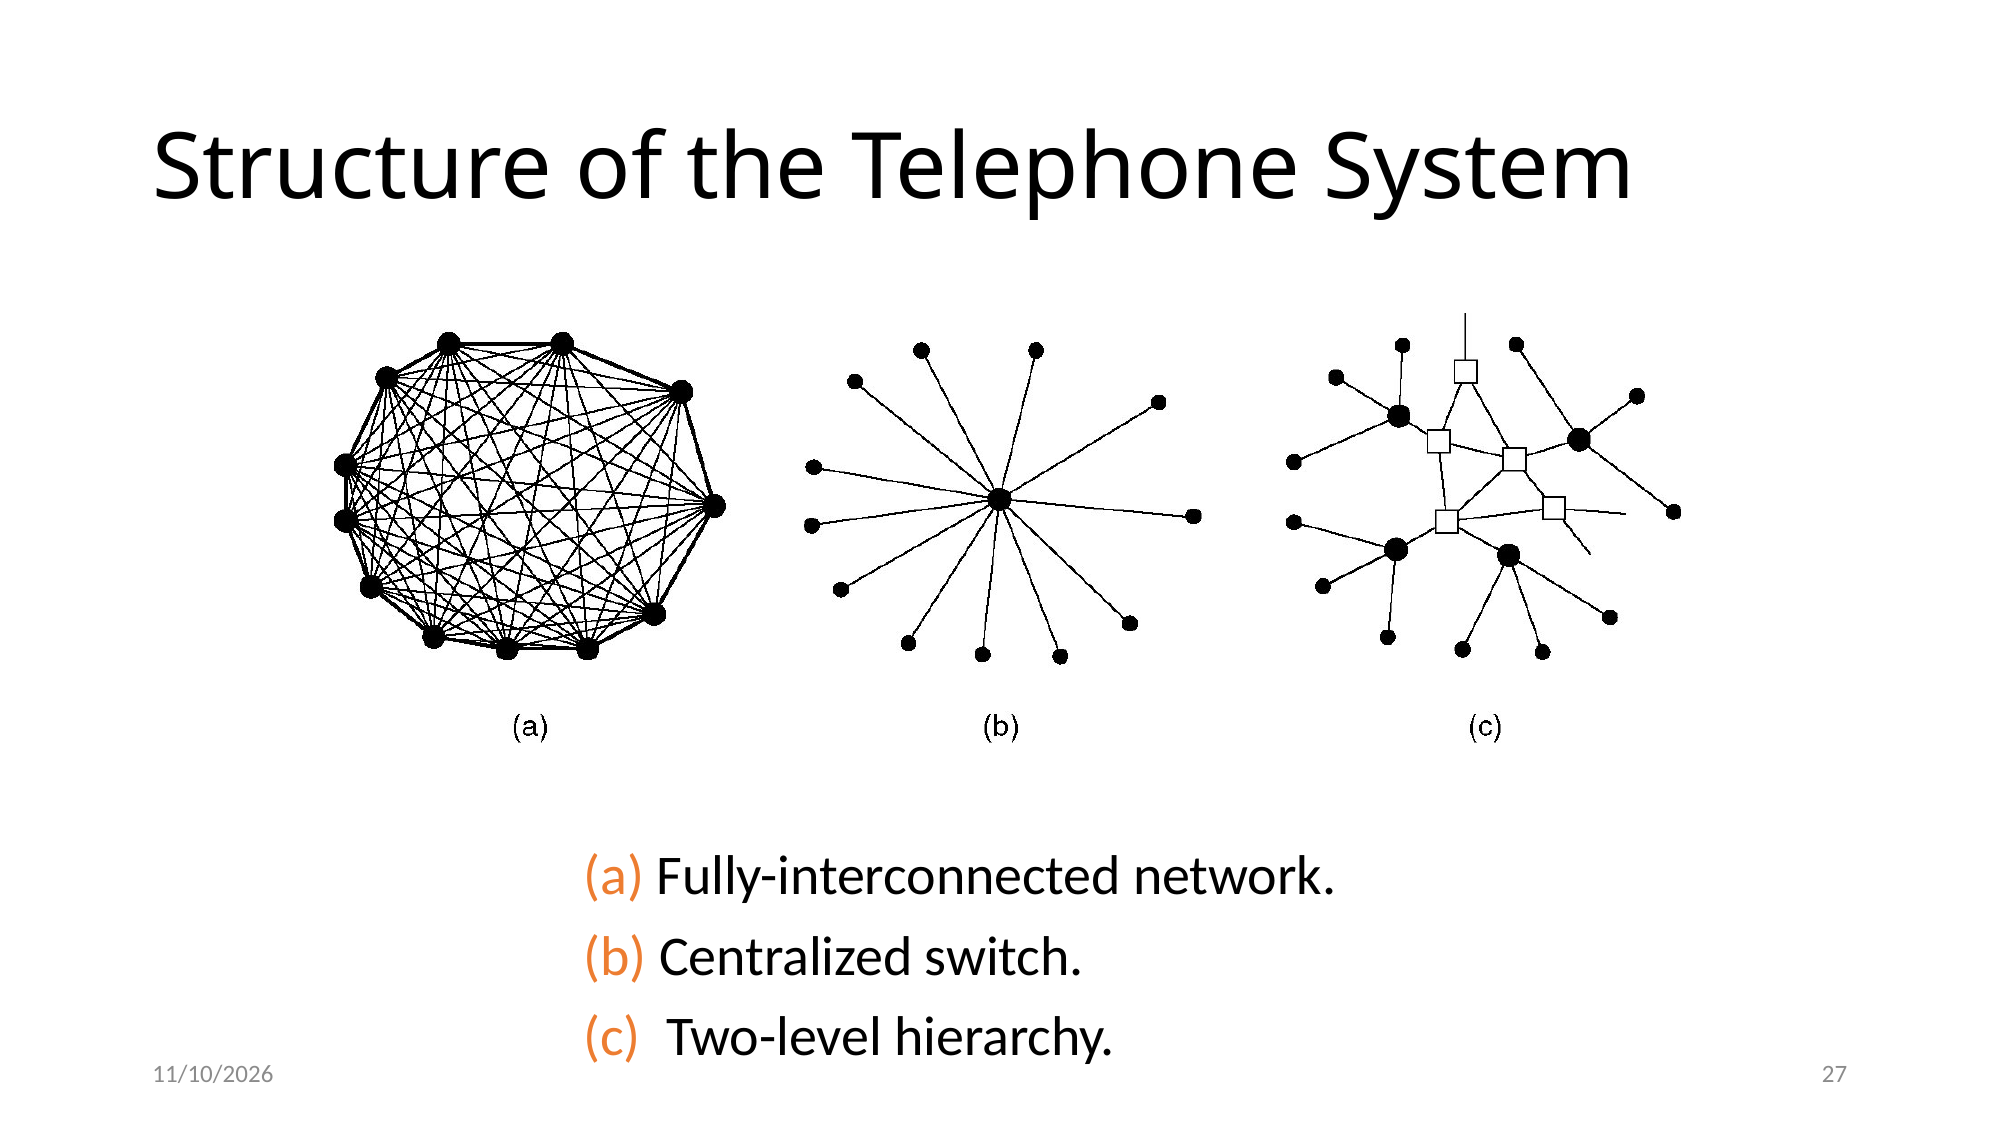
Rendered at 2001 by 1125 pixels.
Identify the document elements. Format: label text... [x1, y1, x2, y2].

title Structure of the Telephone System [137, 59, 1863, 278]
picture [334, 313, 1681, 743]
slide_number 27 [1412, 1042, 1863, 1103]
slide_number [137, 1042, 588, 1103]
list (a) Fully-interconnected network. (b) Centralized switch. (c) Two-level hierarchy. [568, 839, 1750, 1075]
